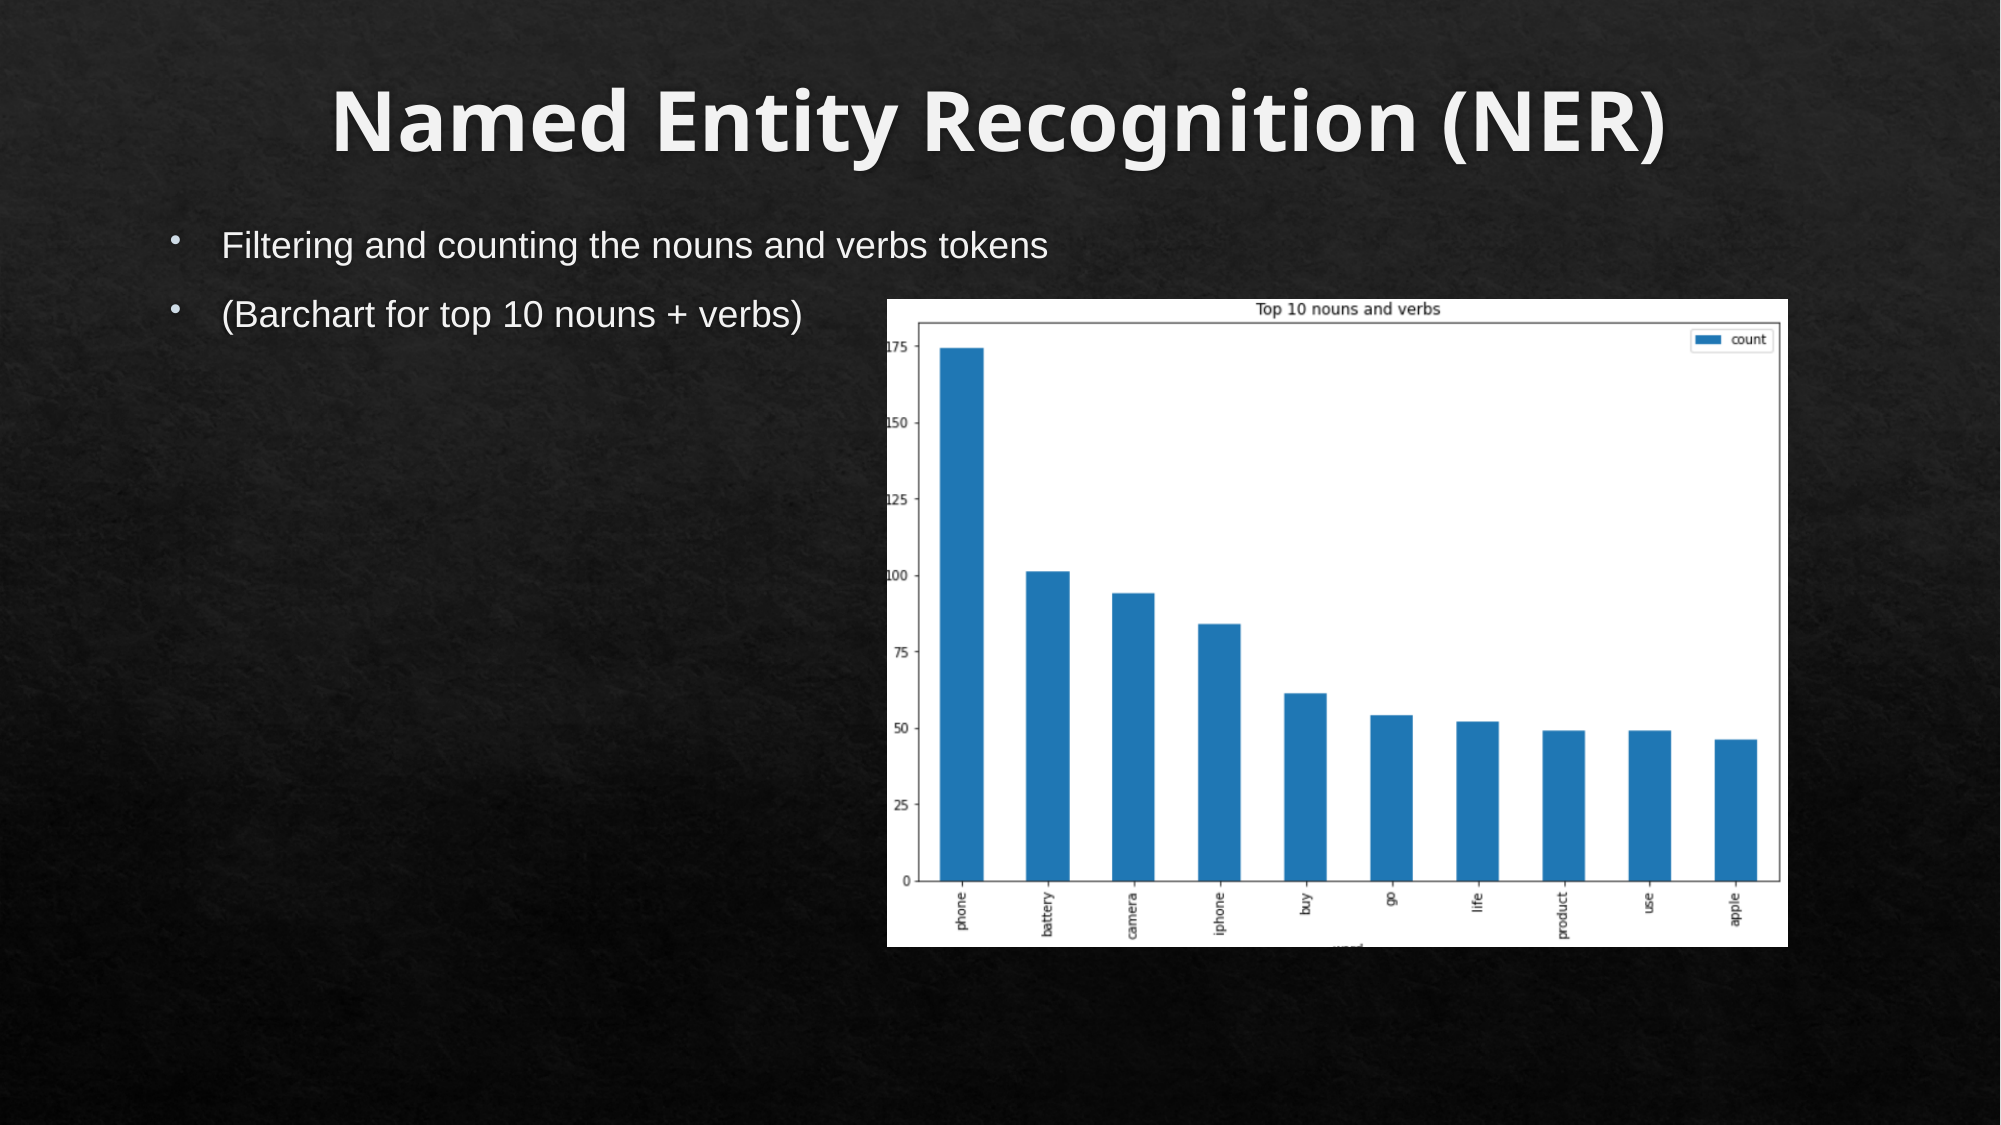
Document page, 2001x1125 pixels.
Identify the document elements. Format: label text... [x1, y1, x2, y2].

picture [887, 299, 1788, 948]
title Named Entity Recognition (NER) [149, 39, 1849, 205]
list Filtering and counting the nouns and verbs tokens (Barchart for top 10 nouns + verbs) [149, 208, 1849, 1086]
